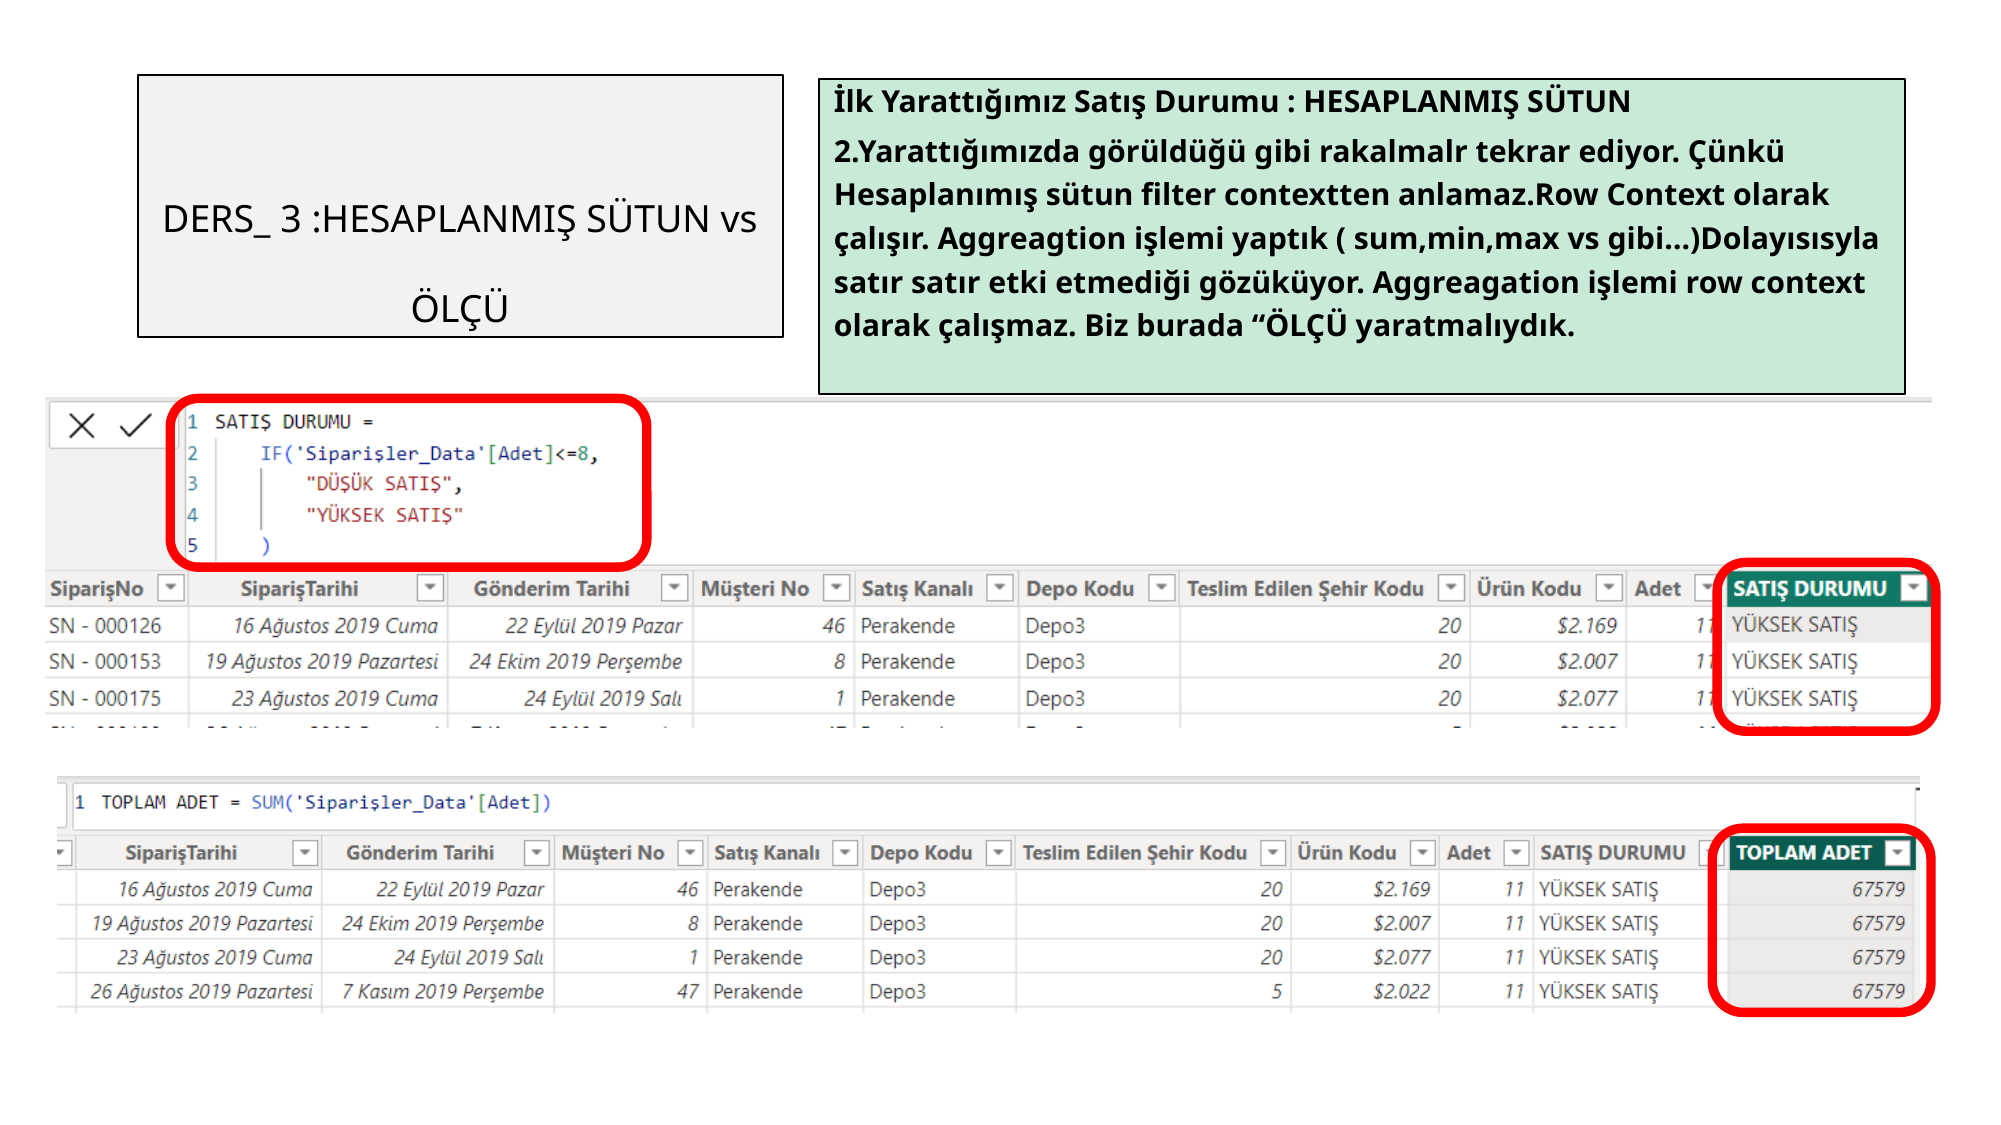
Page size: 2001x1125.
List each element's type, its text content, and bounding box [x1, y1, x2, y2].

text_box [1920, 833, 1933, 1008]
title DERS_ 3 :HESAPLANMIŞ SÜTUN vs ÖLÇÜ [137, 75, 783, 338]
text_box [1730, 729, 1923, 733]
text_box [1932, 573, 1938, 721]
picture [56, 776, 1920, 1013]
picture [44, 396, 1932, 729]
list İlk Yarattığımız Satış Durumu : HESAPLANMIŞ SÜTUN 2.Yarattığımızda görüldüğü gibi rakalmalr tekrar ediyor. Çünkü Hesaplanımış sütun filter contextten anlamaz.Row Context olarak çalışır. Aggreagtion işlemi yaptık ( sum,min,max vs gibi…)Dolayısısyla satır satır etki etmediği gözüküyor. Aggreagation işlemi row context olarak çalışmaz. Biz burada “ÖLÇÜ yaratmalıydık. [819, 79, 1905, 394]
